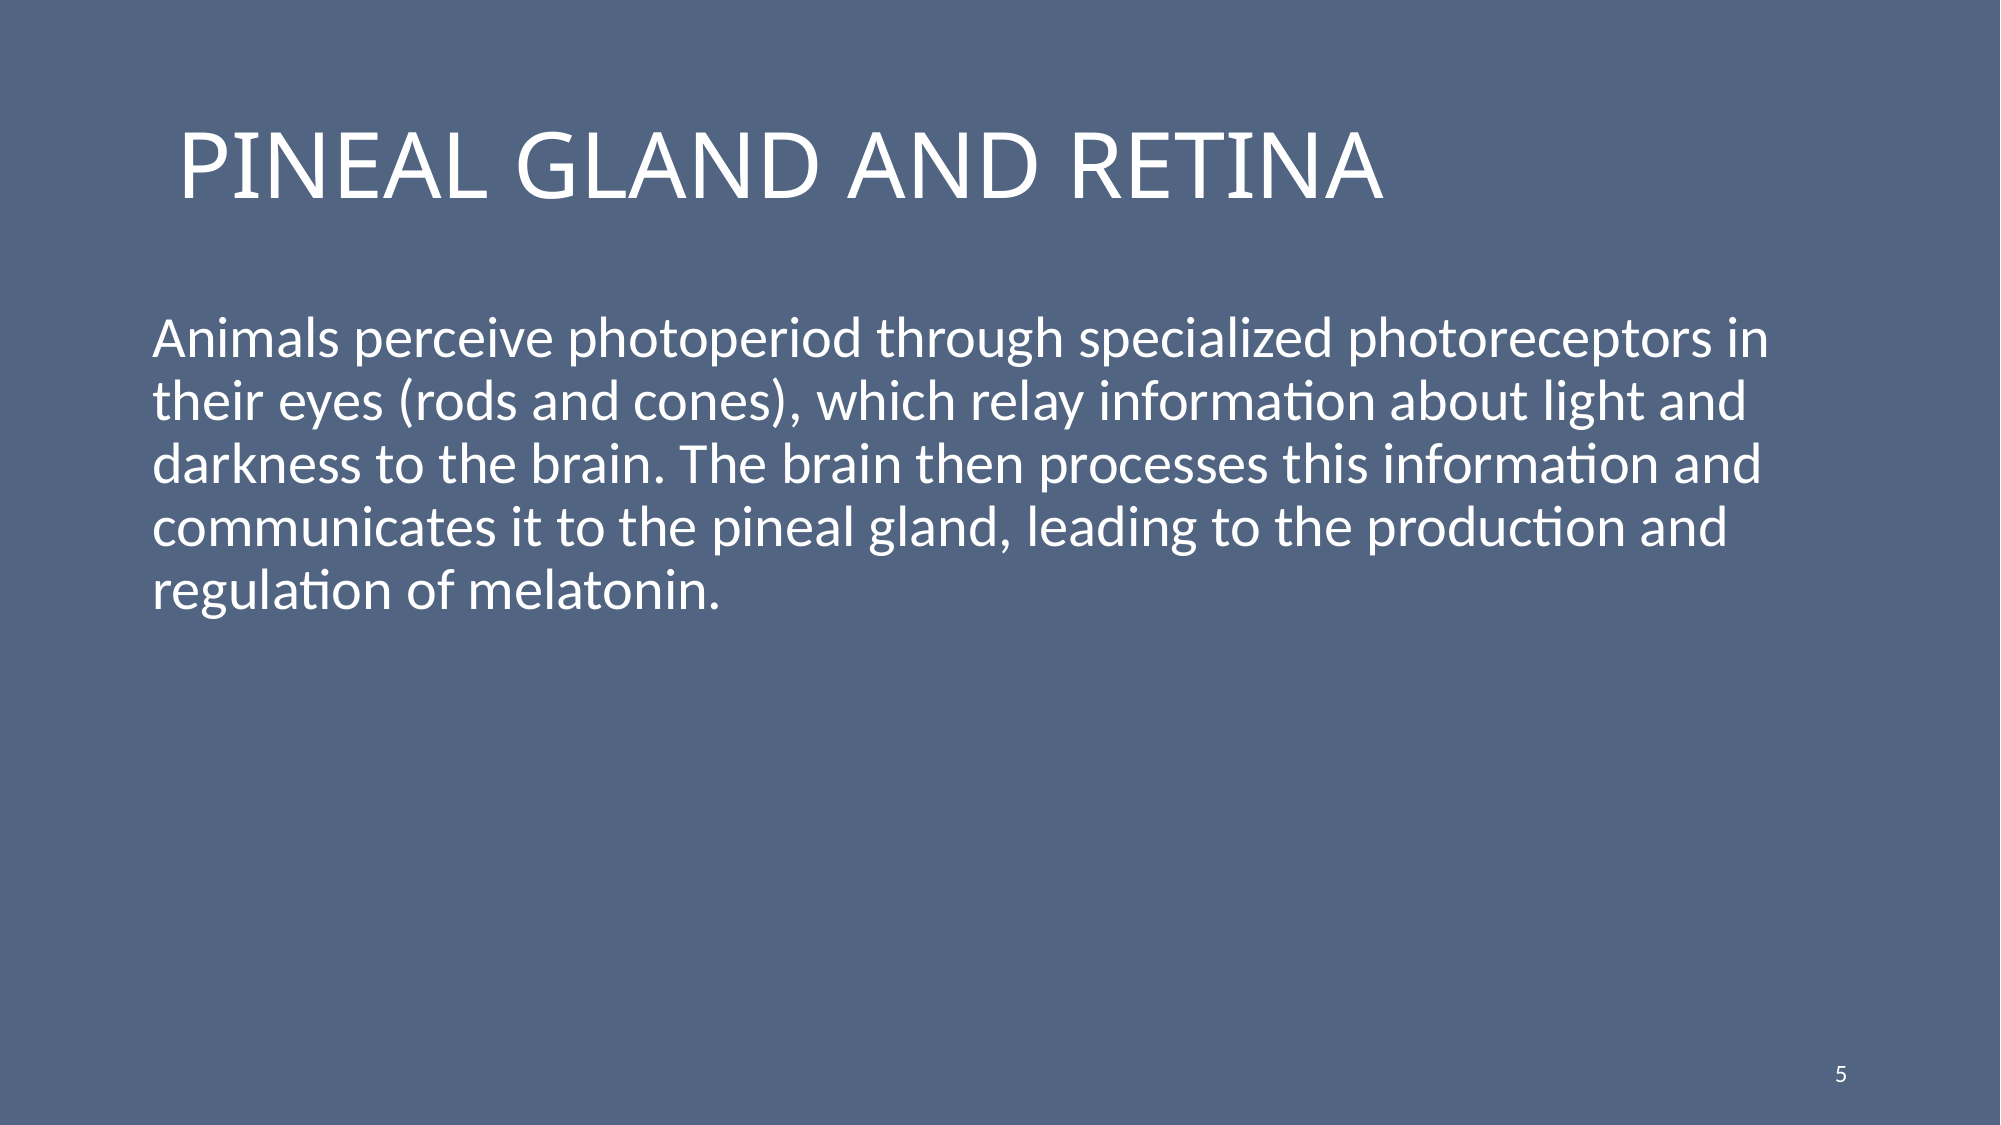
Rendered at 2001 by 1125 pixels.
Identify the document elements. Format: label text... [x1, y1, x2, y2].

slide_number 5 [1412, 1042, 1863, 1103]
title PINEAL GLAND AND RETINA [137, 59, 1863, 278]
list Animals perceive photoperiod through specialized photoreceptors in their eyes (rods and cones), which relay information about light and darkness to the brain. The brain then processes this information and communicates it to the pineal gland, leading to the production and regulation of melatonin. [137, 299, 1863, 1014]
